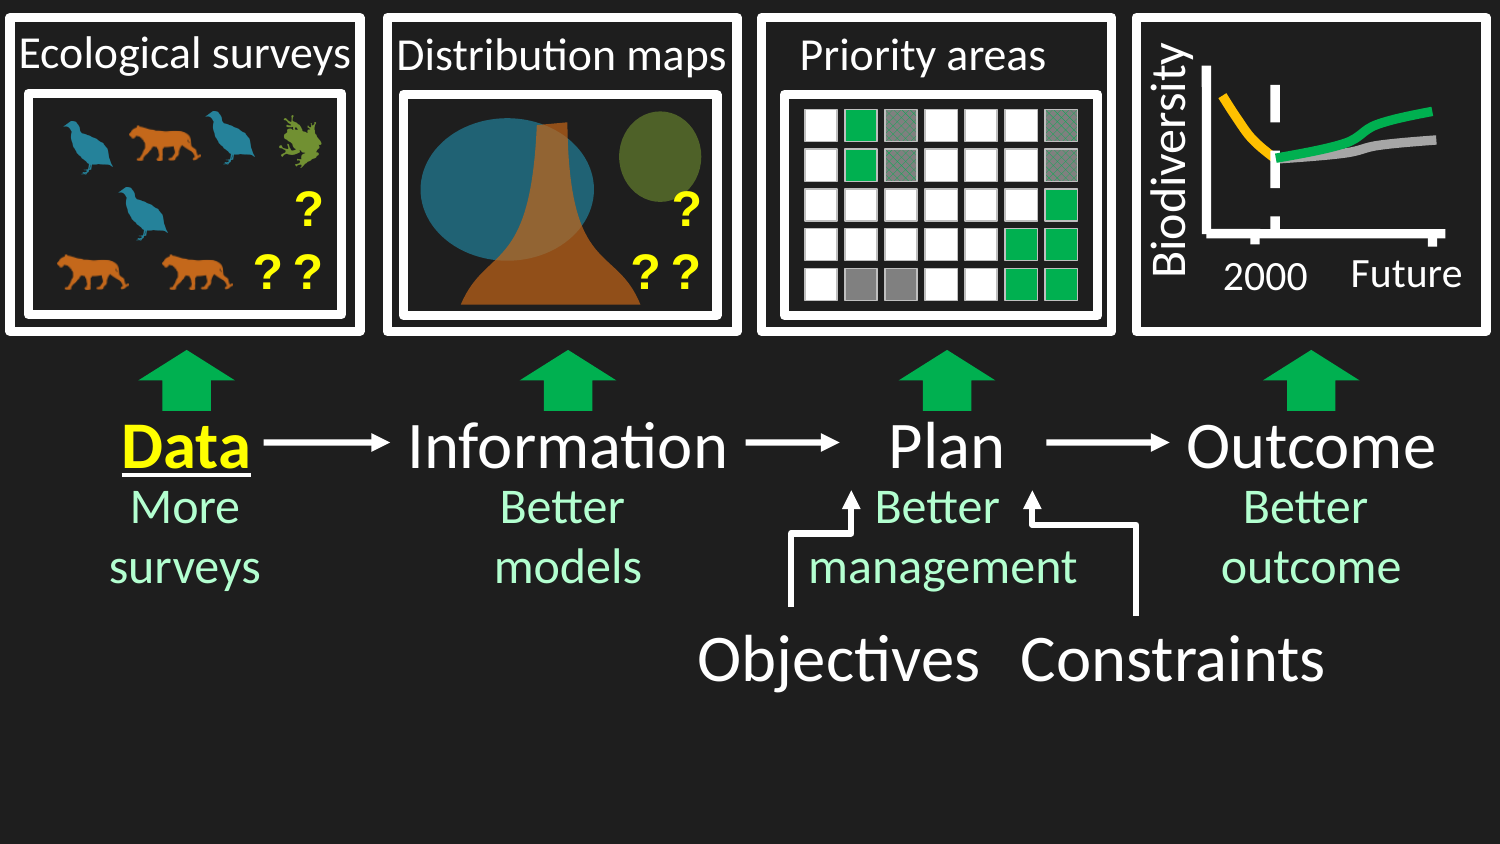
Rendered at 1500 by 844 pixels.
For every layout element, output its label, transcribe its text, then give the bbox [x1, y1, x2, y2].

text_box [1043, 266, 1079, 303]
text_box [1026, 490, 1137, 617]
text_box [1046, 436, 1170, 449]
text_box [803, 266, 839, 303]
text_box [760, 16, 1114, 333]
picture [57, 186, 234, 291]
text_box [782, 92, 1100, 317]
text_box Plan [873, 394, 1021, 490]
text_box Objectives [682, 606, 996, 702]
text_box [883, 266, 919, 303]
text_box Distribution maps [381, 17, 742, 88]
text_box [896, 348, 998, 414]
picture [59, 121, 114, 175]
text_box [418, 116, 543, 262]
text_box [803, 187, 839, 223]
text_box [963, 187, 999, 223]
text_box [1043, 107, 1079, 144]
text_box [963, 227, 999, 263]
text_box [267, 436, 391, 449]
text_box [923, 107, 959, 144]
text_box More surveys [94, 466, 276, 602]
text_box [1003, 266, 1039, 303]
text_box [1003, 227, 1039, 263]
text_box [923, 187, 959, 223]
text_box [1134, 16, 1488, 333]
picture [273, 115, 326, 168]
text_box [1003, 187, 1039, 223]
text_box [803, 227, 839, 263]
text_box [1275, 109, 1433, 161]
text_box [385, 88, 739, 333]
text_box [615, 168, 708, 309]
text_box [923, 147, 959, 183]
text_box Better outcome [1206, 490, 1417, 602]
text_box [402, 92, 719, 317]
text_box Data [106, 394, 267, 490]
text_box [1260, 348, 1362, 414]
text_box [963, 266, 999, 303]
text_box [843, 147, 879, 183]
text_box Better management [793, 466, 1093, 602]
text_box [843, 107, 879, 144]
text_box [570, 137, 597, 225]
text_box [963, 107, 999, 144]
text_box [1043, 227, 1079, 263]
picture [129, 89, 256, 165]
text_box Ecological surveys [4, 15, 366, 85]
text_box [803, 107, 839, 144]
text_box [237, 168, 330, 309]
text_box [1043, 187, 1079, 223]
text_box [883, 147, 919, 183]
text_box [745, 436, 840, 449]
text_box [843, 227, 879, 263]
text_box [883, 187, 919, 223]
text_box Biodiversity [1127, 24, 1134, 294]
text_box Priority areas [784, 17, 1062, 88]
text_box Information [392, 394, 743, 490]
text_box [1043, 147, 1079, 183]
text_box [883, 107, 919, 144]
text_box [1003, 147, 1039, 183]
text_box [843, 266, 879, 303]
text_box [617, 109, 704, 167]
text_box [790, 490, 858, 607]
text_box [136, 348, 238, 414]
text_box [923, 266, 959, 303]
text_box [1003, 107, 1039, 144]
text_box [517, 348, 619, 414]
text_box [883, 227, 919, 263]
text_box Constraints [1006, 606, 1341, 702]
text_box [8, 16, 362, 333]
text_box [923, 227, 959, 263]
text_box [803, 147, 839, 183]
text_box [458, 120, 610, 307]
text_box [963, 147, 999, 183]
text_box Outcome [1171, 394, 1451, 490]
text_box [843, 187, 879, 223]
text_box [1276, 137, 1437, 162]
text_box Better models [478, 490, 657, 662]
